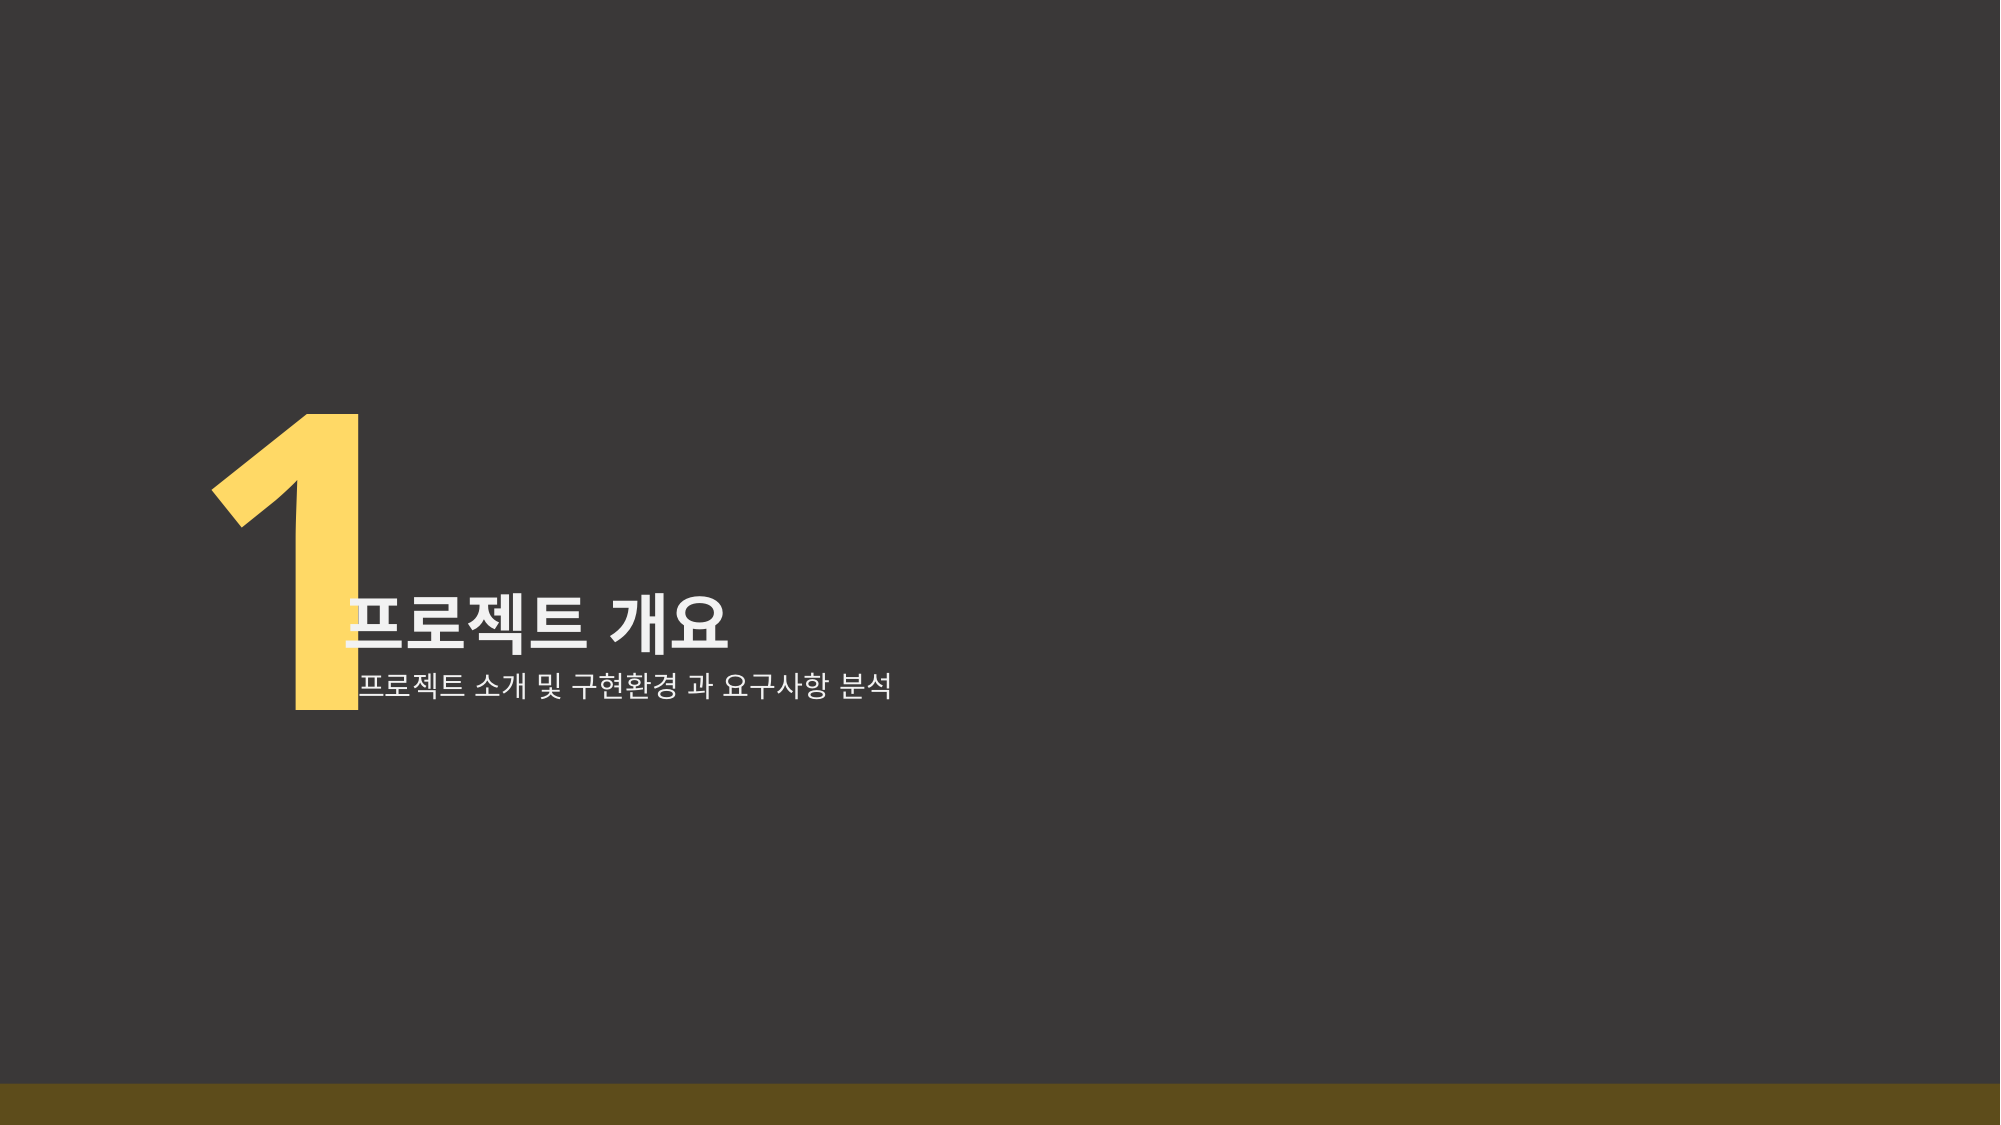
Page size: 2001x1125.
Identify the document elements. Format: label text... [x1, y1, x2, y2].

text_box 1 [172, 288, 299, 801]
text_box 프로젝트 개요 [328, 574, 747, 670]
text_box 프로젝트 소개 및 구현환경 과 요구사항 분석 [343, 660, 918, 711]
